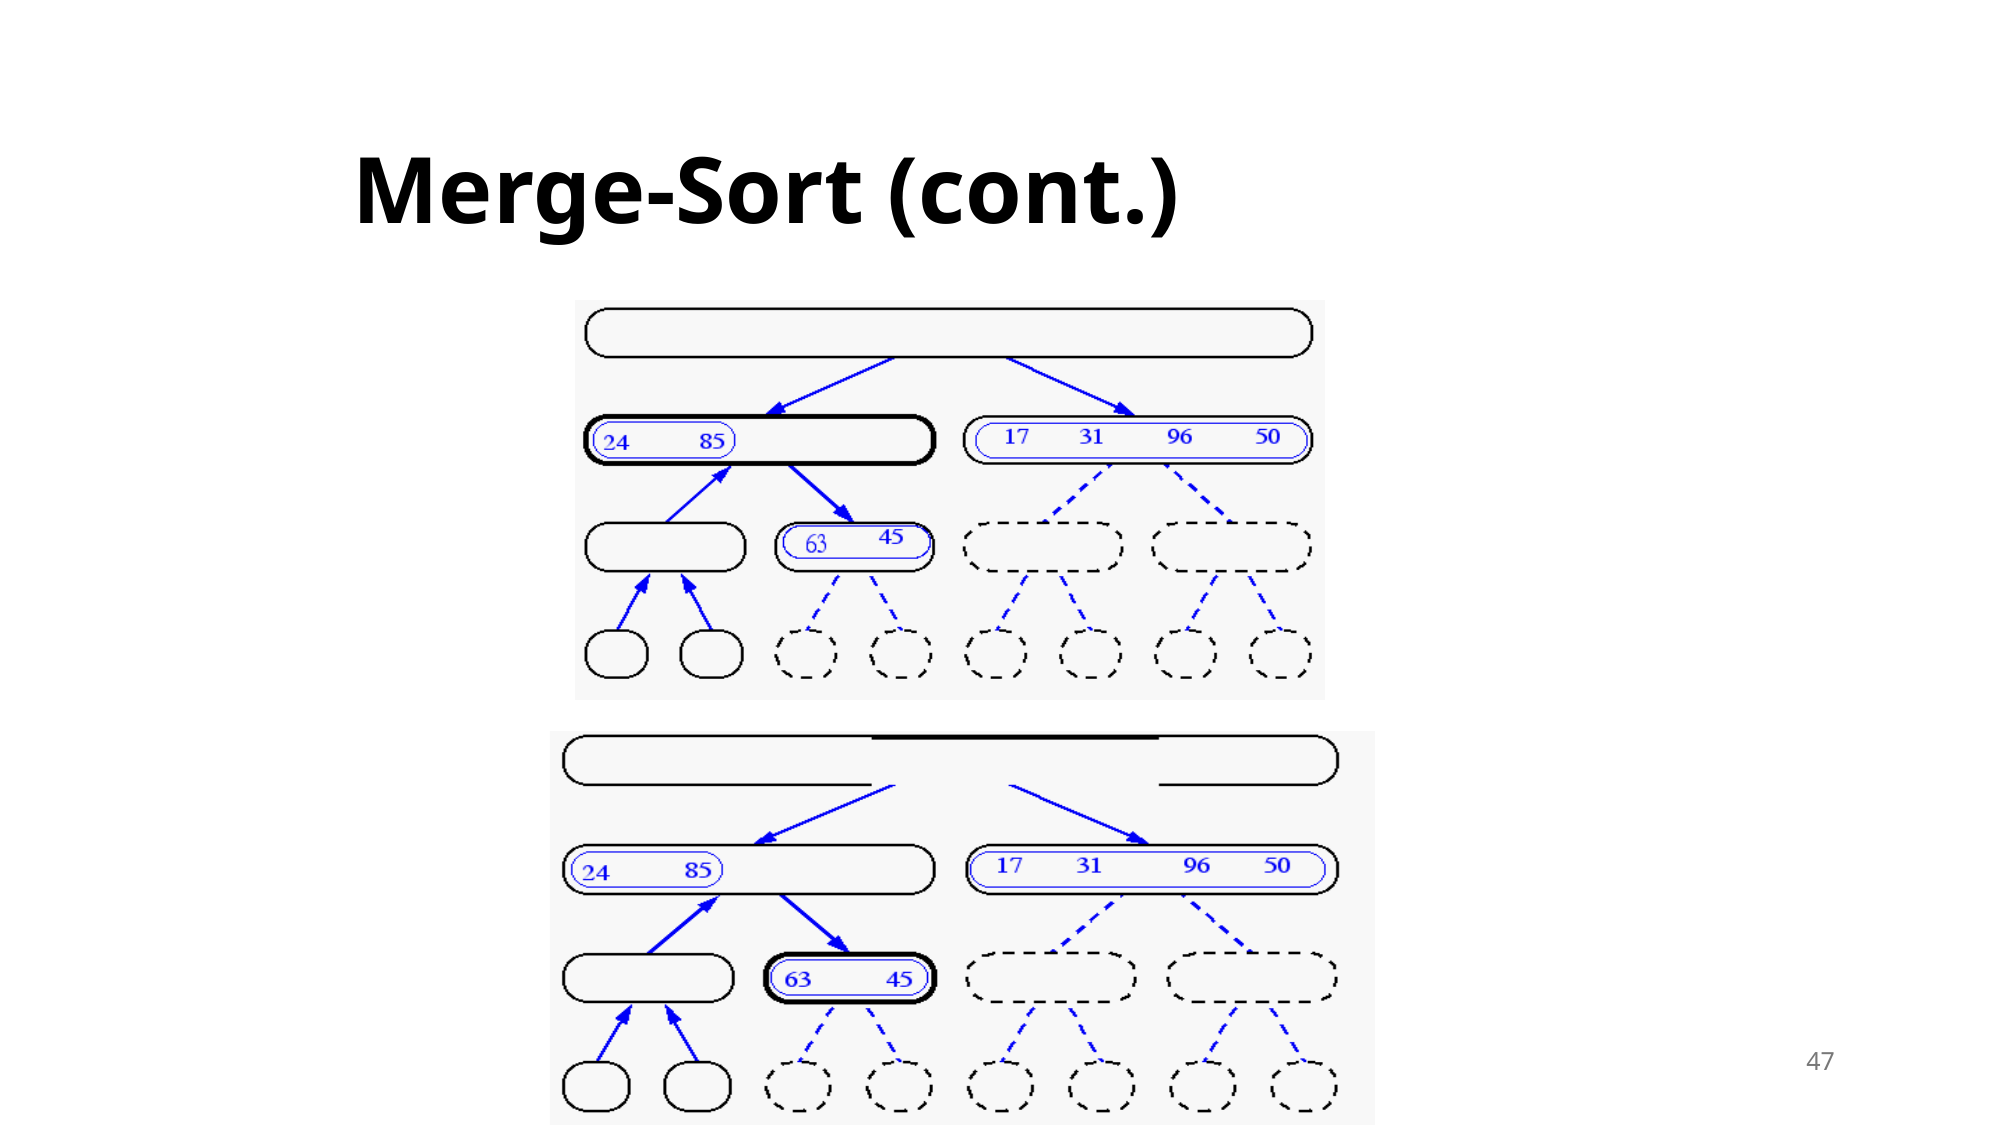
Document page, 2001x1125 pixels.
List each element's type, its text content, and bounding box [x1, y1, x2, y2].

slide_number 47 [1433, 1025, 1850, 1100]
picture [574, 299, 1326, 700]
title Merge-Sort (cont.) [337, 99, 1613, 288]
picture [549, 730, 1376, 1125]
